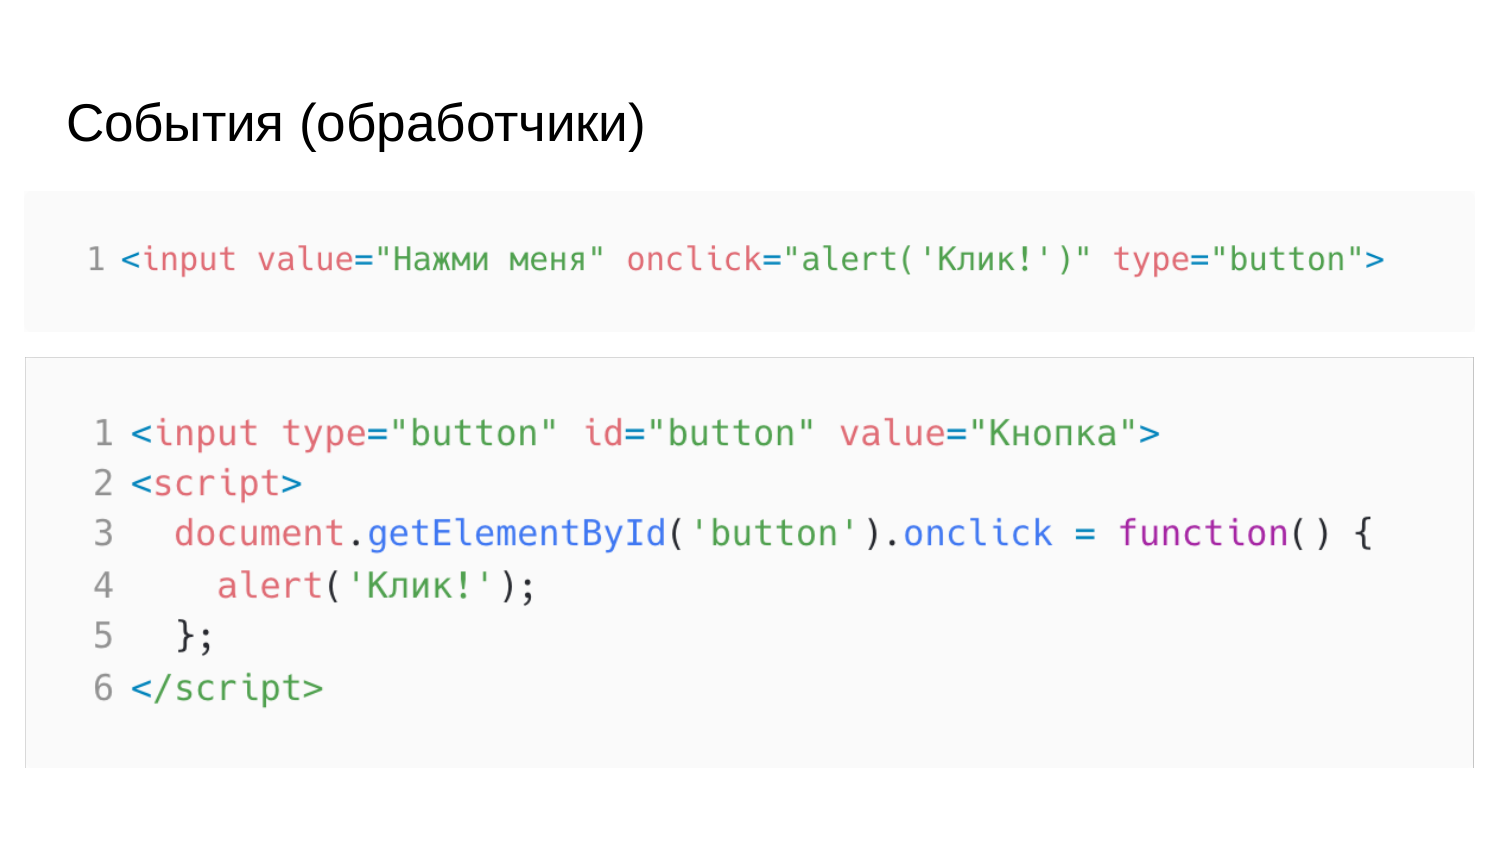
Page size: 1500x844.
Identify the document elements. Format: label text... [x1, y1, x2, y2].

title События (обработчики) [51, 72, 1449, 167]
picture [24, 191, 1476, 332]
picture [24, 356, 1476, 768]
